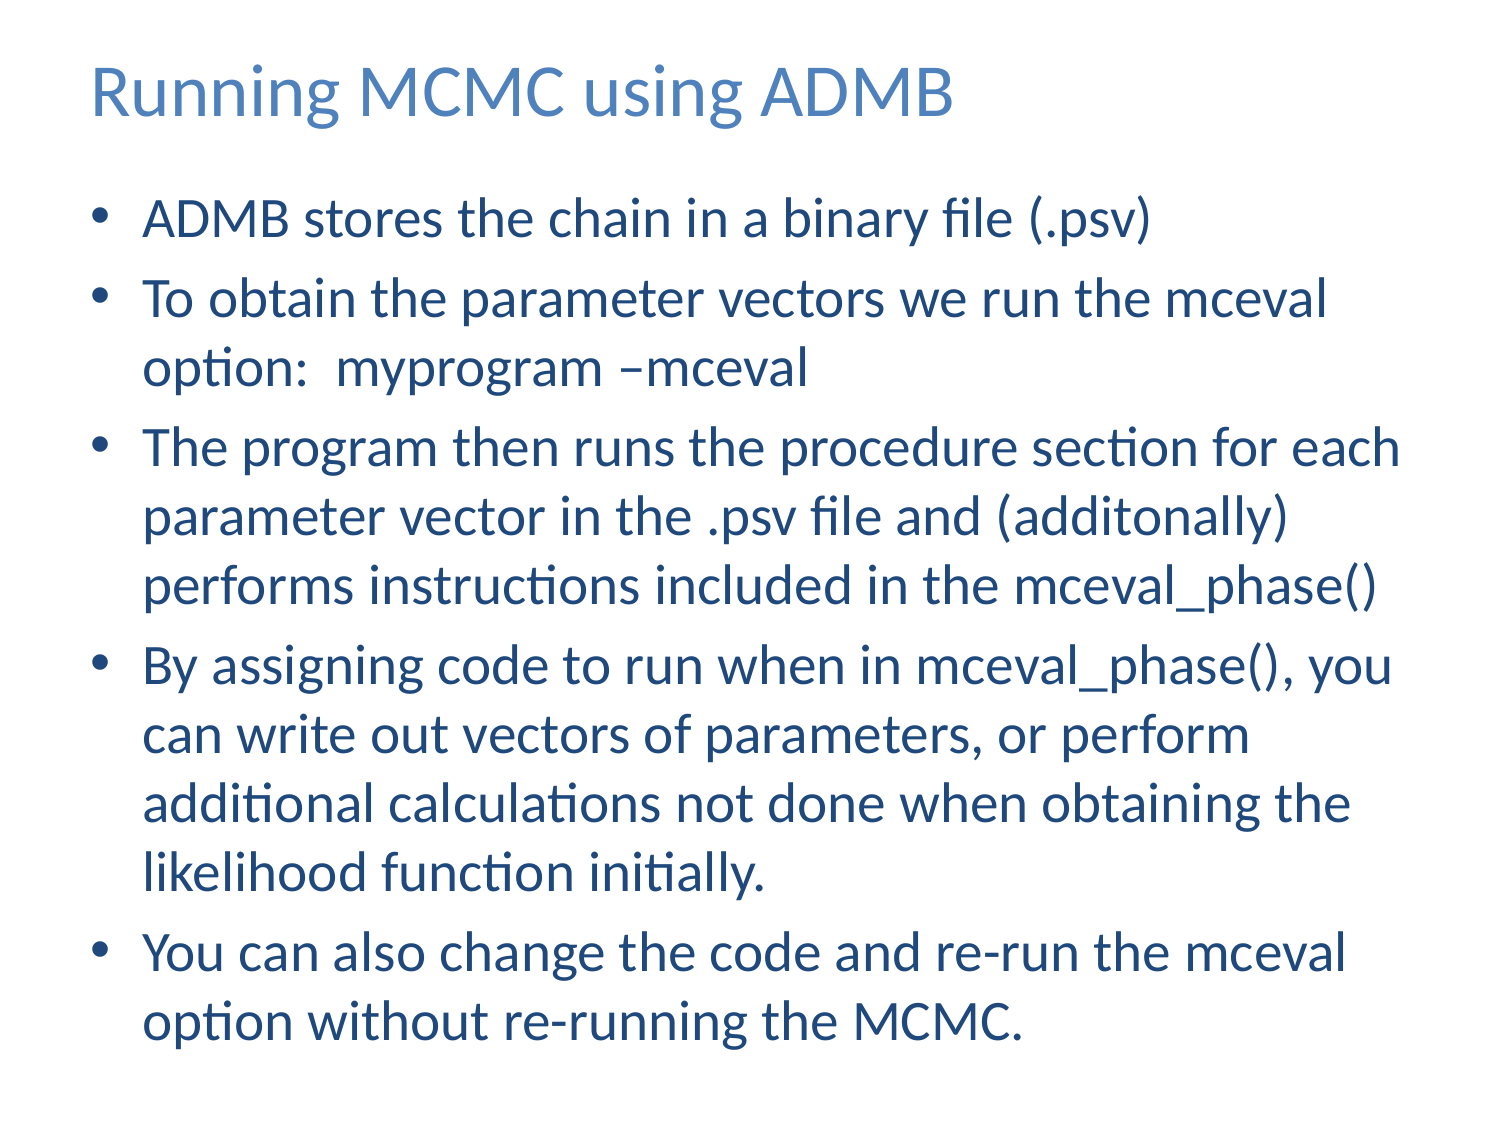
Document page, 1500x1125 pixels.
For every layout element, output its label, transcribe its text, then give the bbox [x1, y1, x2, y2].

title Running MCMC using ADMB [75, 30, 1425, 144]
list ADMB stores the chain in a binary file (.psv) To obtain the parameter vectors we run the mceval option: myprogram –mceval The program then runs the procedure section for each parameter vector in the .psv file and (additonally) performs instructions included in the mceval_phase() By assigning code to run when in mceval_phase(), you can write out vectors of parameters, or perform additional calculations not done when obtaining the likelihood function initially. You can also change the code and re-run the mceval option without re-running the MCMC. [75, 172, 1425, 1090]
